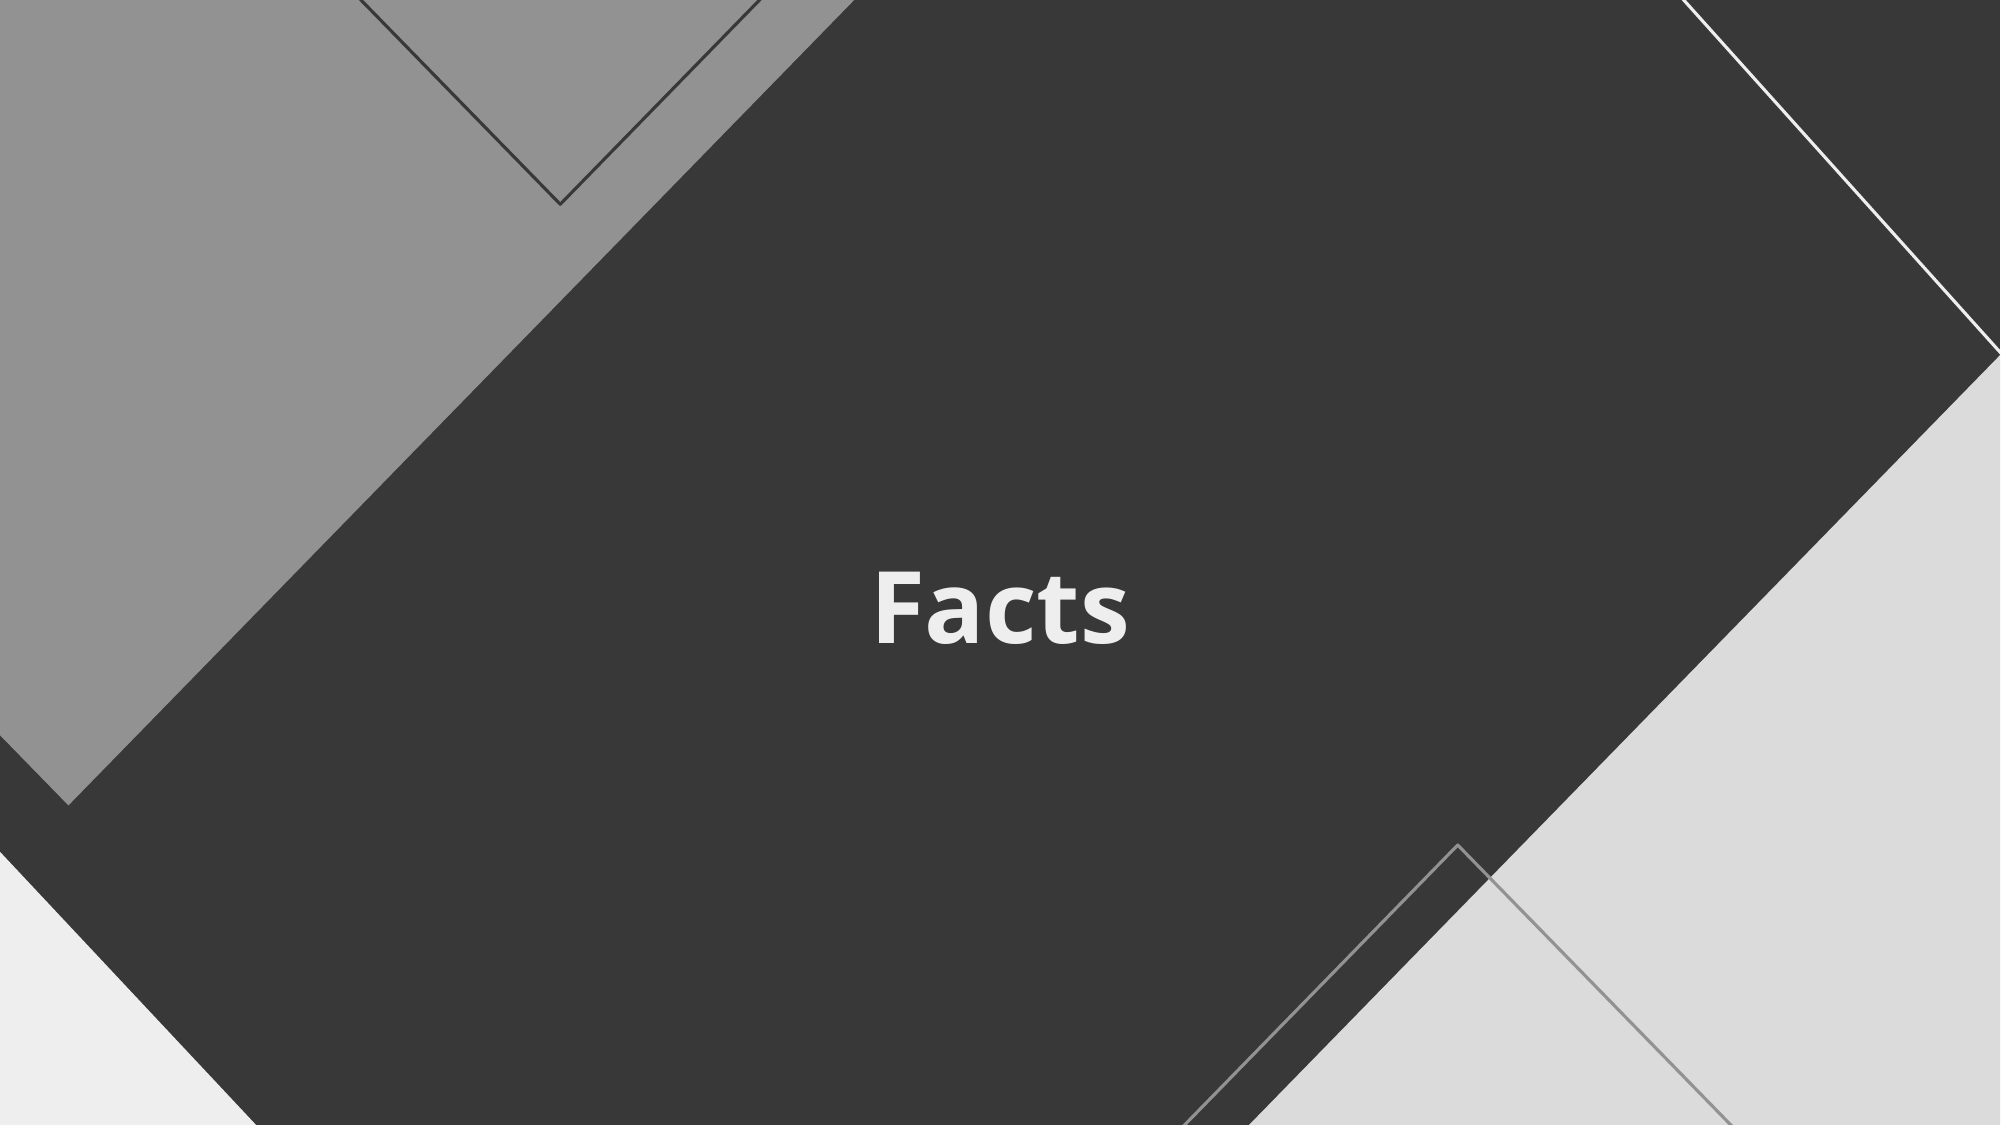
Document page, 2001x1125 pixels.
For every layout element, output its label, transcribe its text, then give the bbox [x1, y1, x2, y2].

title Facts [398, 552, 1602, 655]
